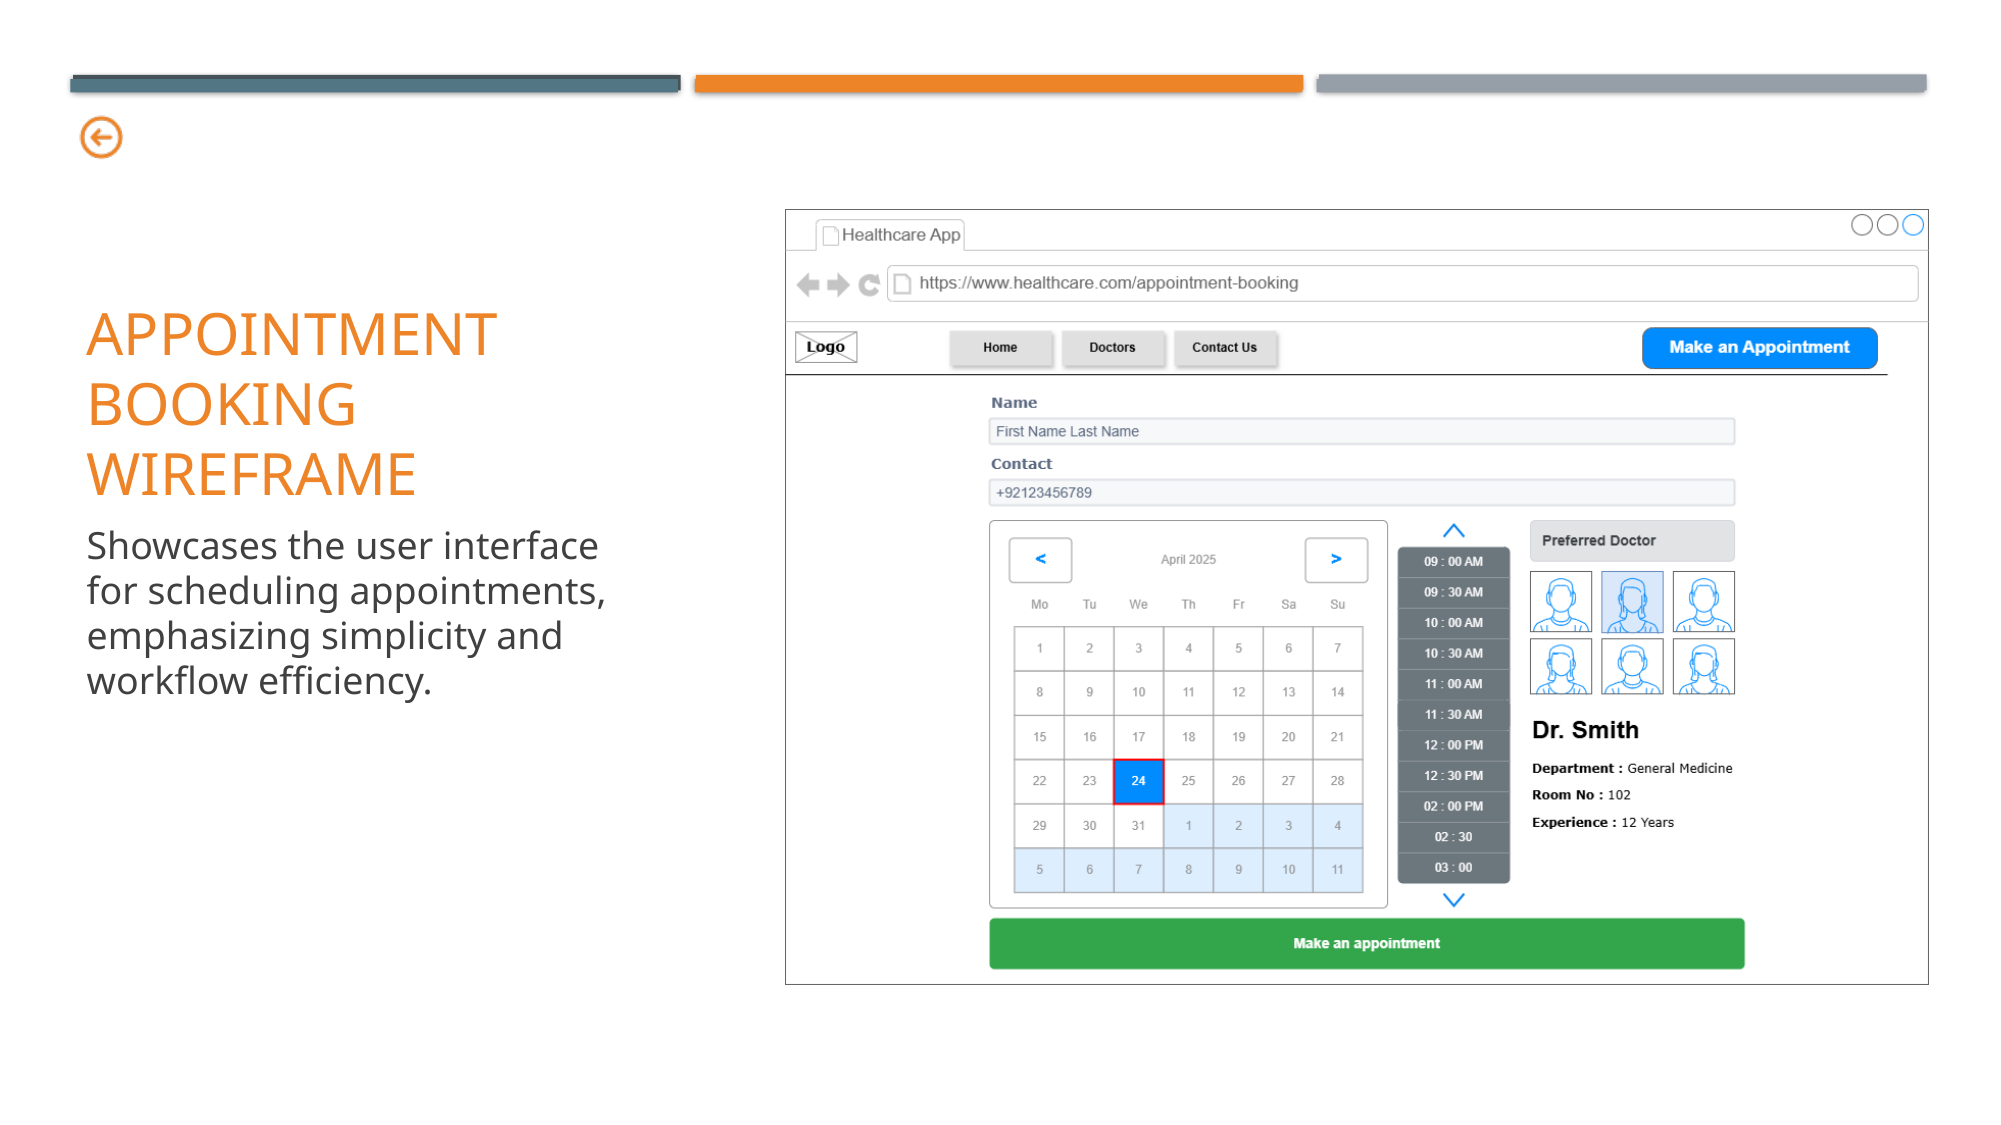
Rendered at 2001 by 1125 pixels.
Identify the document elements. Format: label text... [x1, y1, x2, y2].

subtitle Showcases the user interface for scheduling appointments, emphasizing simplicity and workflow efficiency. [71, 514, 664, 1044]
picture [71, 107, 133, 169]
title Appointment booking wireframe [71, 103, 664, 514]
picture [785, 208, 1929, 986]
